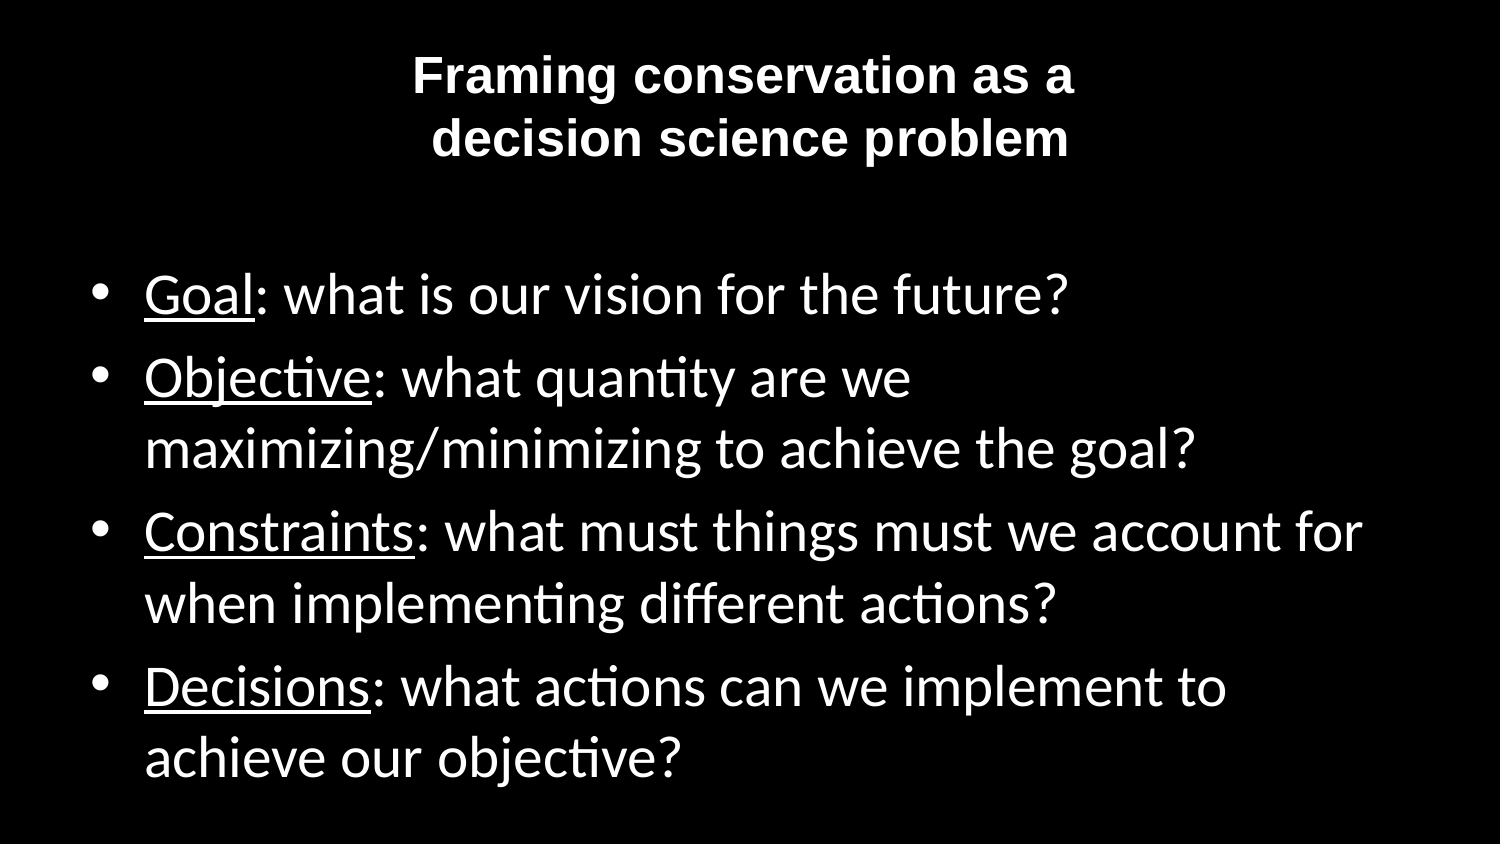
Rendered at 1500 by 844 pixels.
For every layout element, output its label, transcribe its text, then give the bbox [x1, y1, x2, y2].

list Goal: what is our vision for the future? Objective: what quantity are we maximizing/minimizing to achieve the goal? Constraints: what must things must we account for when implementing different actions? Decisions: what actions can we implement to achieve our objective? [75, 247, 1425, 805]
title Framing conservation as a decision science problem [30, 33, 1472, 175]
